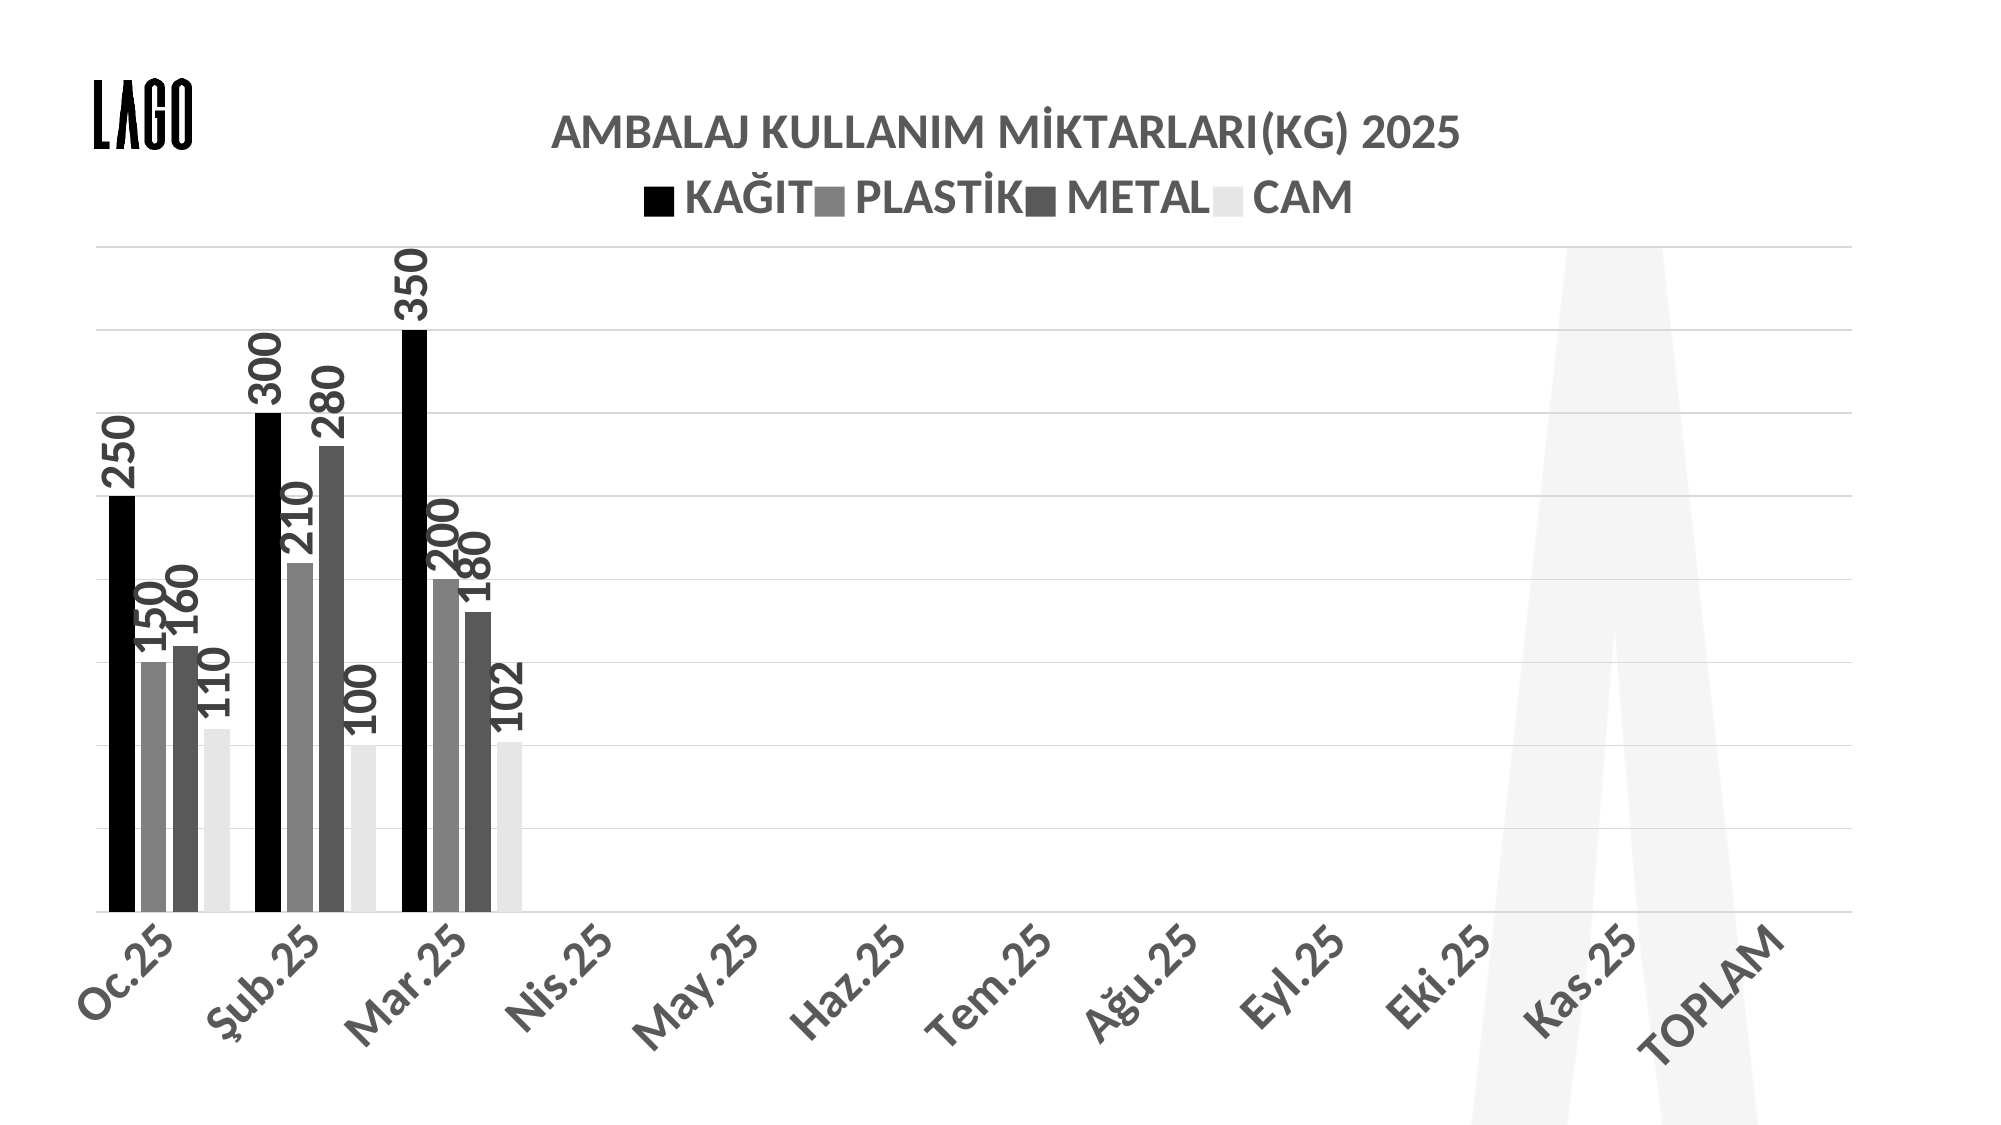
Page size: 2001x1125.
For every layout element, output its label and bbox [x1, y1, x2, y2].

chart [0, 0, 2000, 1125]
